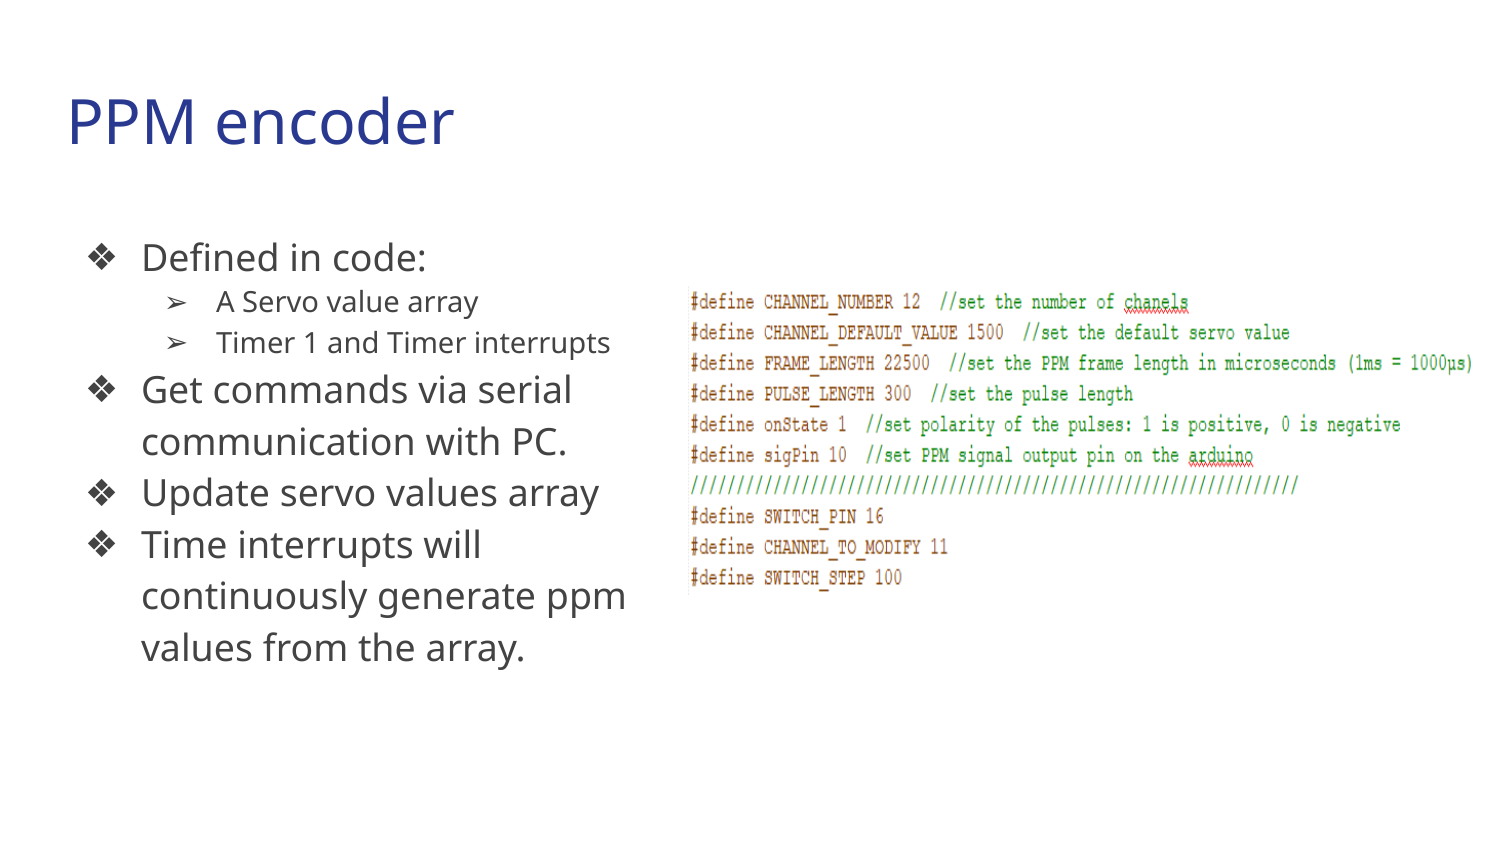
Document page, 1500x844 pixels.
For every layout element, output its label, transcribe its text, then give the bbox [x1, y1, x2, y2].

title PPM encoder [51, 67, 1449, 167]
list Defined in code: A Servo value array Timer 1 and Timer interrupts Get commands via serial communication with PC. Update servo values array Time interrupts will continuously generate ppm values from the array. [51, 211, 708, 786]
picture [688, 285, 1483, 595]
